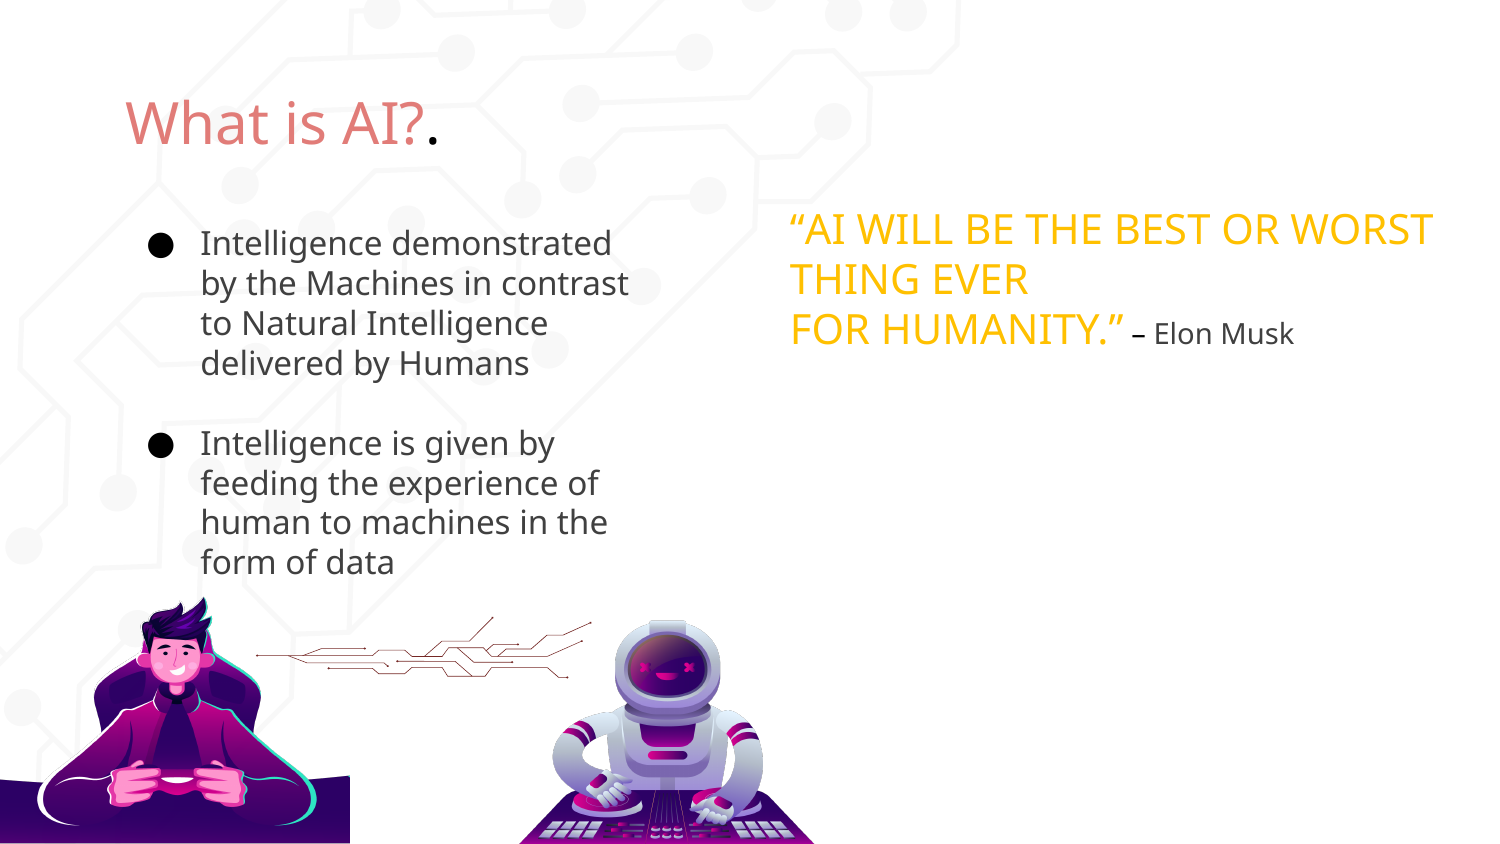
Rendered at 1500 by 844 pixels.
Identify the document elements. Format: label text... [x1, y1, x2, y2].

picture [513, 596, 817, 844]
title What is AI?. [110, 71, 889, 166]
text_box “AI WILL BE THE BEST OR WORST THING EVER FOR HUMANITY.” – Elon Musk [775, 195, 1467, 361]
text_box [255, 616, 592, 679]
picture [0, 491, 351, 844]
list Intelligence demonstrated by the Machines in contrast to Natural Intelligence delivered by Humans Intelligence is given by feeding the experience of human to machines in the form of data [110, 207, 665, 615]
